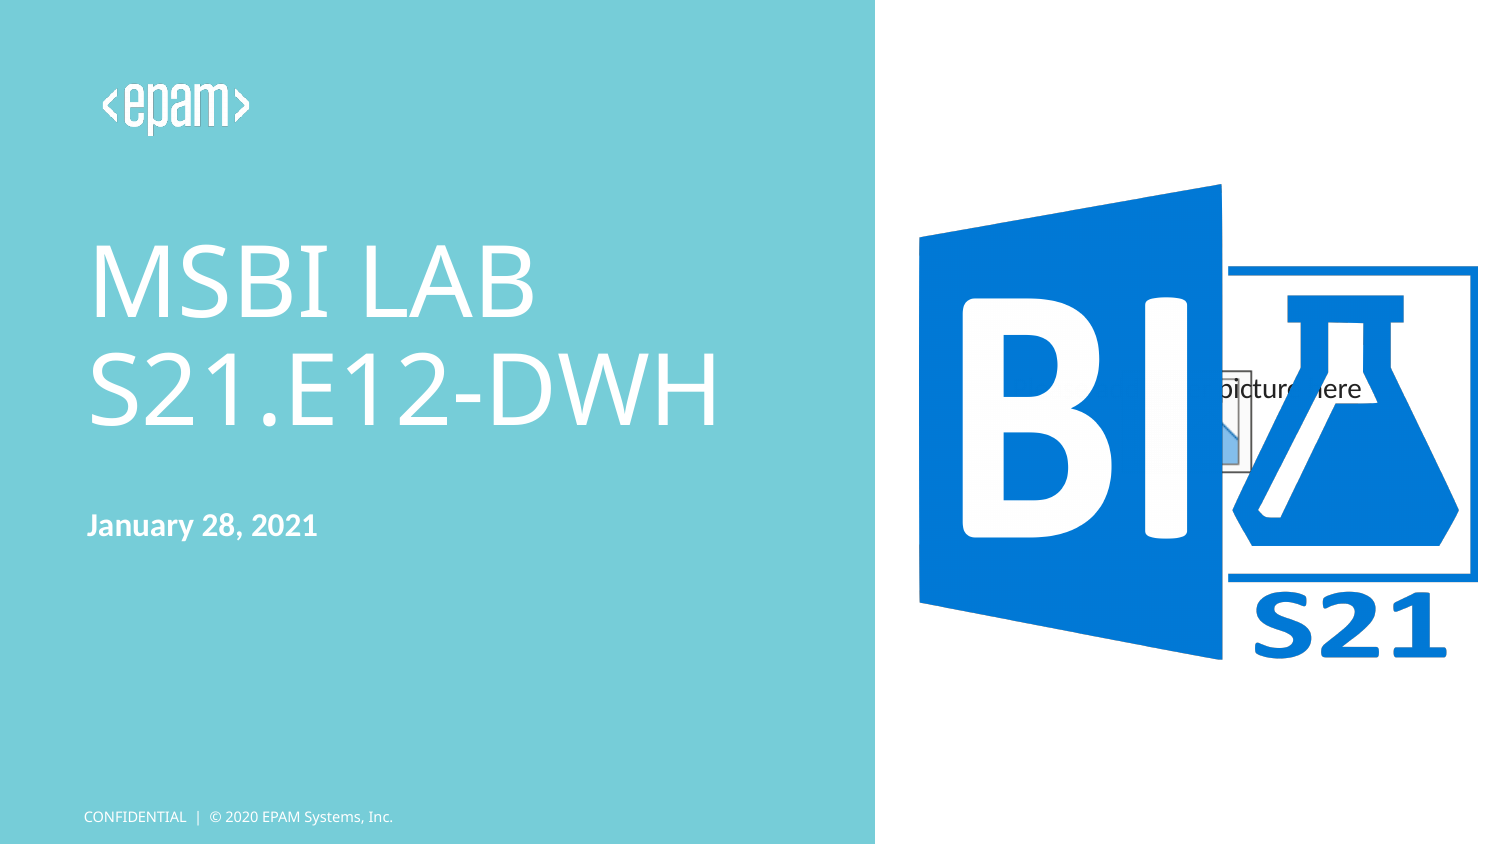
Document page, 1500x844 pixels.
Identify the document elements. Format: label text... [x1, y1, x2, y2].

list January 28, 2021 [87, 500, 796, 552]
title MSBI LAB S21.E12-DWH [87, 231, 796, 465]
picture [874, 0, 1500, 844]
